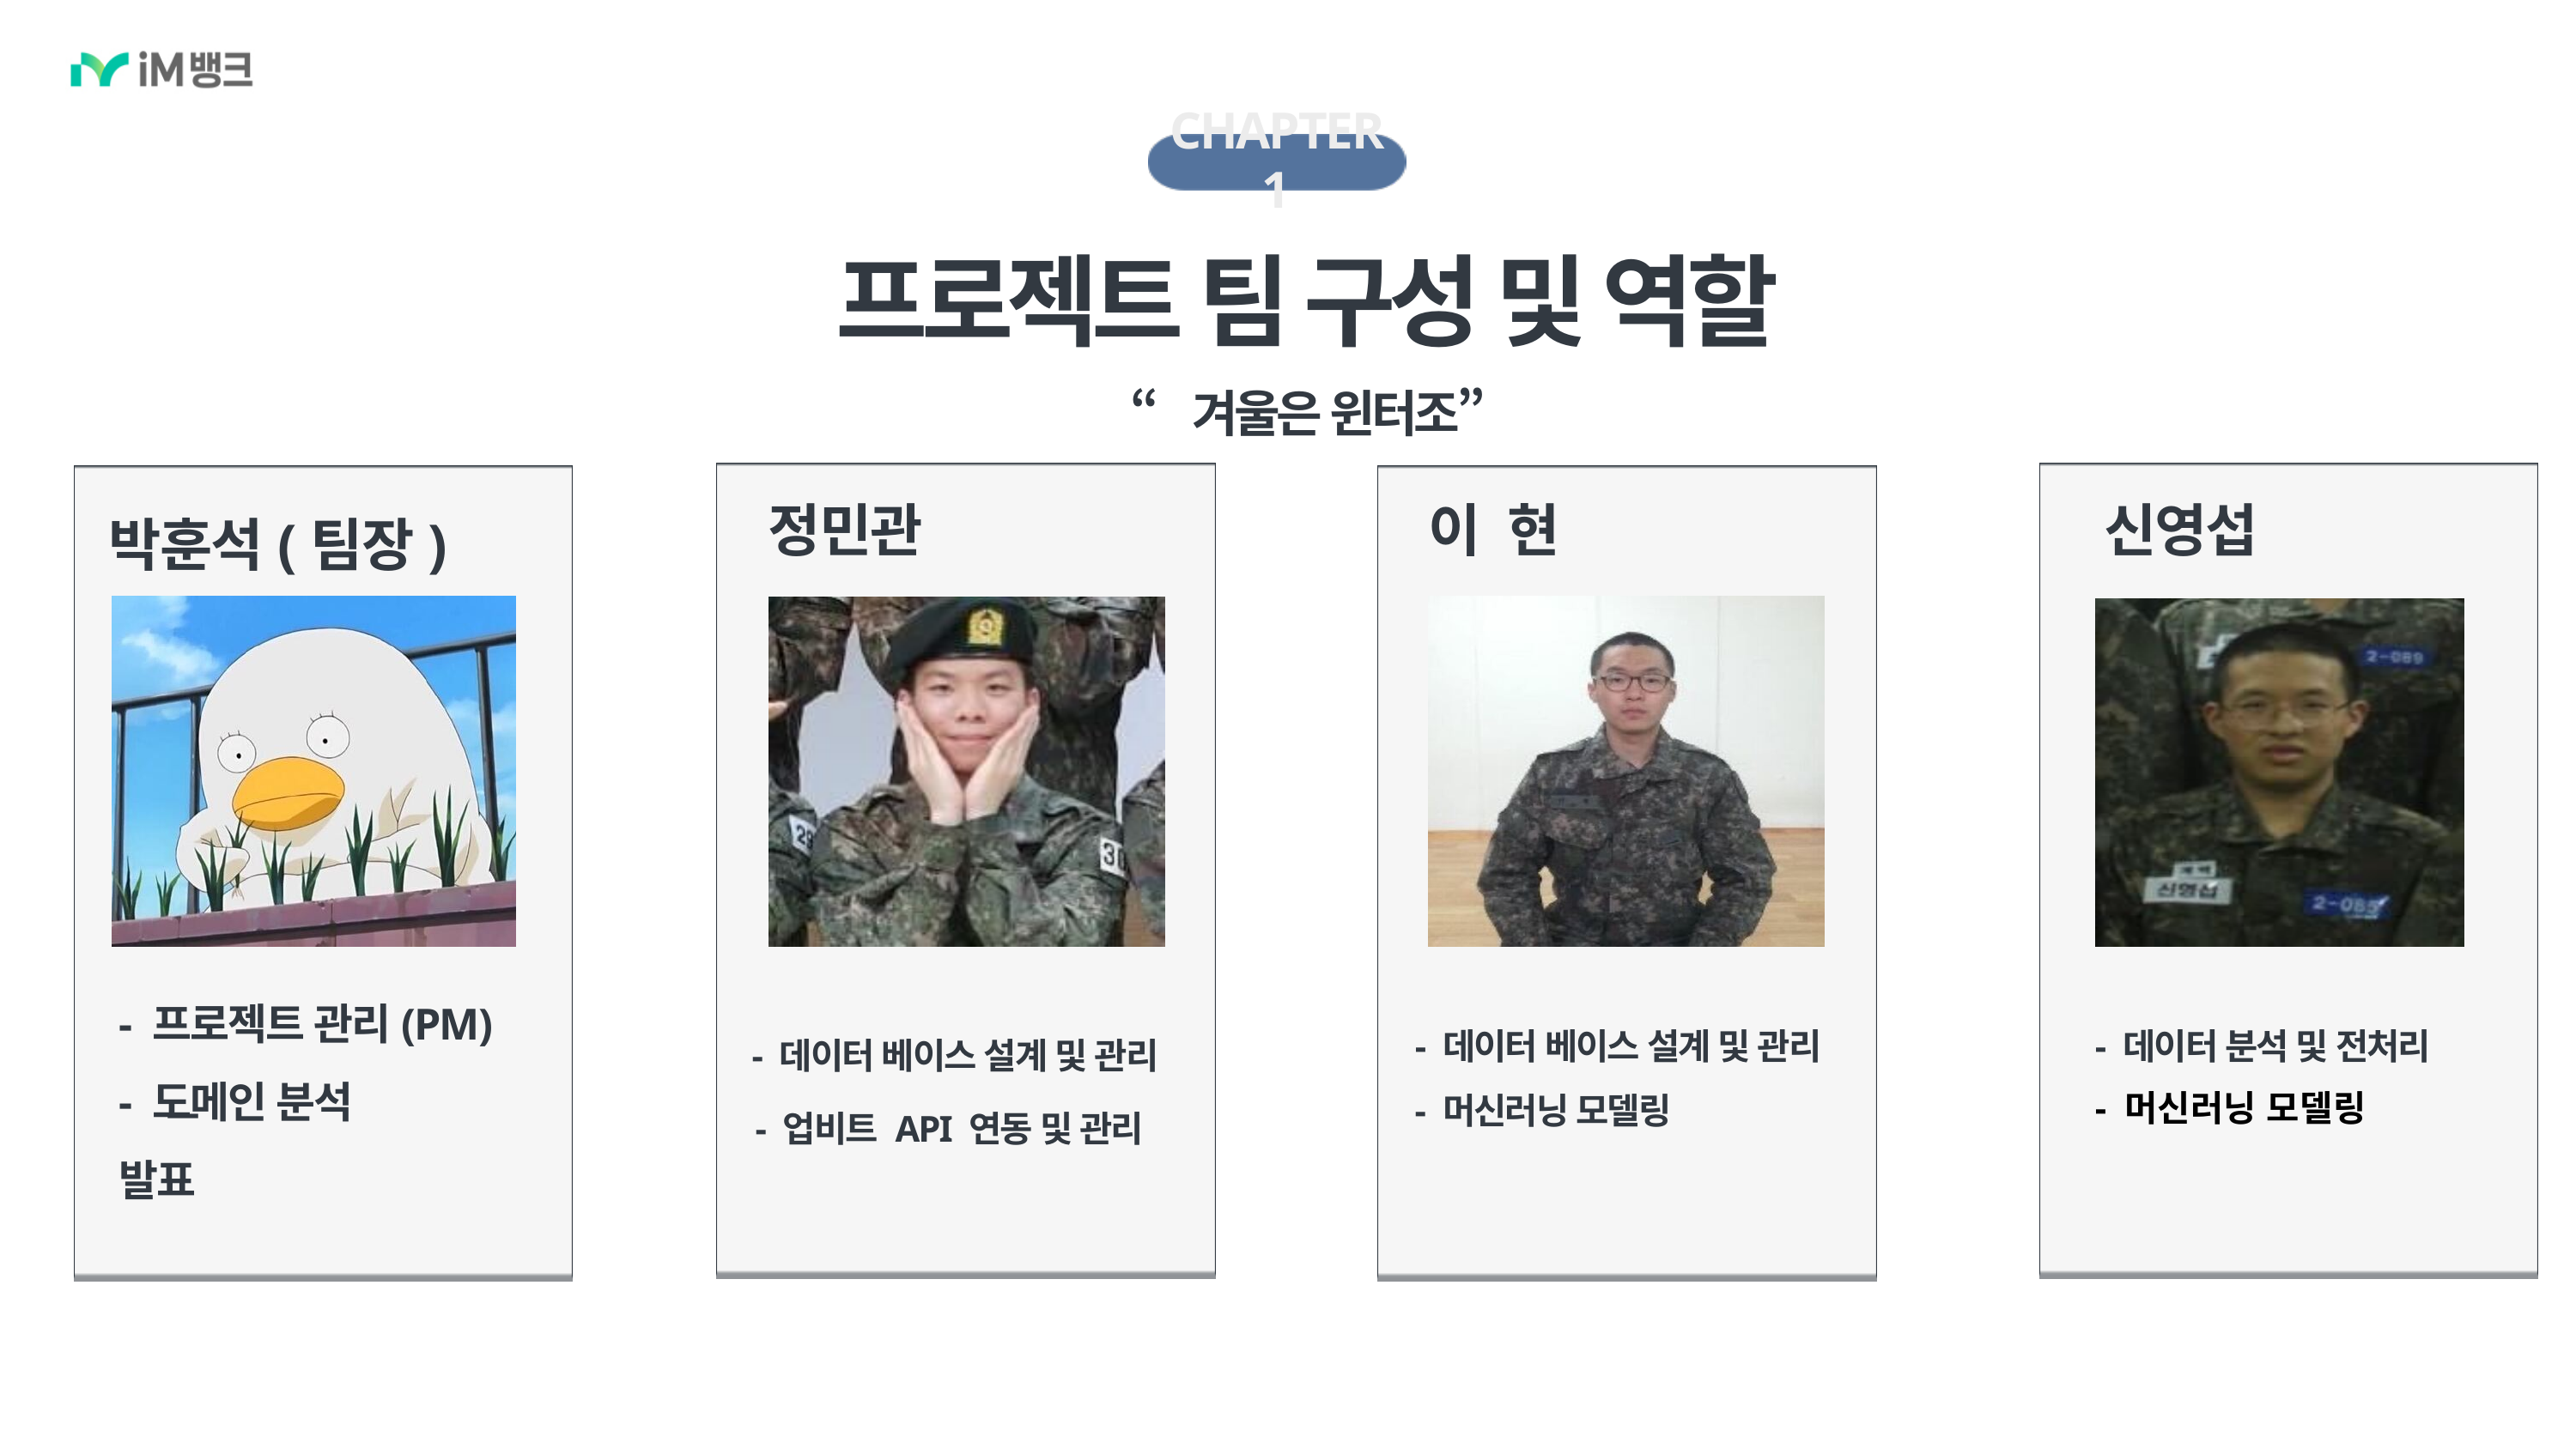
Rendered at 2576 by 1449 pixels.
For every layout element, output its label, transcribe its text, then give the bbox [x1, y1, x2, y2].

picture [64, 39, 260, 100]
picture [1148, 133, 1406, 191]
picture [1377, 465, 1877, 1282]
picture [2038, 463, 2538, 1279]
text_box “겨울은 윈터조” [883, 373, 1733, 443]
picture [73, 465, 573, 1282]
picture [716, 463, 1216, 1279]
text_box 프로젝트 팀 구성 및 역할 [599, 233, 2015, 373]
